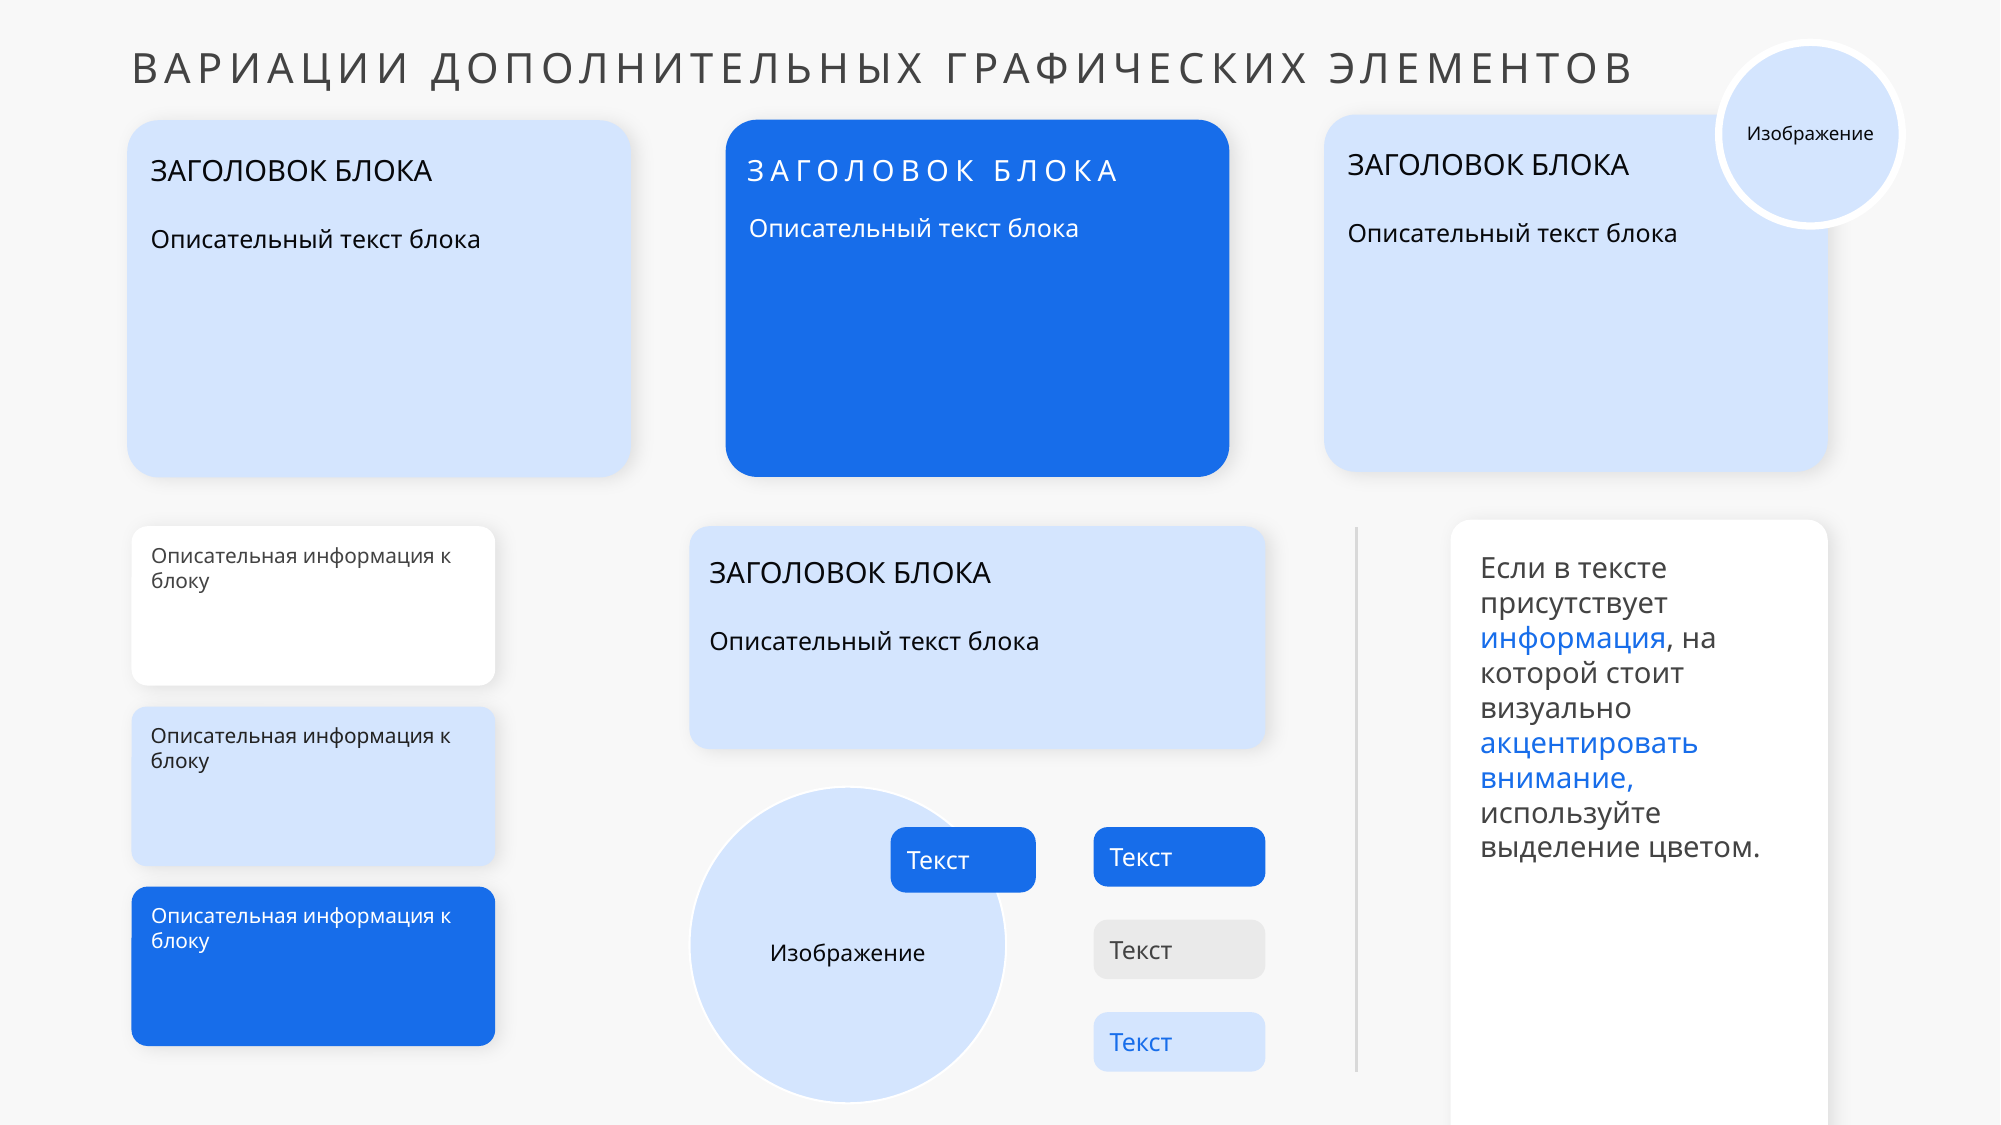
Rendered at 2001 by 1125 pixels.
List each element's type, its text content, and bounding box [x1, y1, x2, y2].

text_box Описательная информация к блоку [131, 526, 496, 686]
text_box Описательная информация к блоку [131, 706, 496, 867]
text_box Описательный текст блока [725, 119, 1230, 477]
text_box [689, 786, 1036, 1104]
text_box Текст [1093, 919, 1266, 980]
text_box Текст [1093, 1012, 1266, 1072]
text_box Если в тексте присутствует информация, на которой стоит визуально акцентировать внимание, используйте выделение цветом. [1450, 519, 1828, 1125]
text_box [1324, 42, 1917, 472]
text_box Описательная информация к блоку [131, 886, 496, 1047]
text_box ЗАГОЛОВОК БЛОКА [747, 147, 1134, 188]
text_box ЗАГОЛОВОК БЛОКА Описательный текст блока [689, 526, 1266, 750]
text_box ЗАГОЛОВОК БЛОКА Описательный текст блока [127, 120, 631, 478]
text_box Текст [1093, 827, 1266, 887]
text_box ВАРИАЦИИ ДОПОЛНИТЕЛЬНЫХ ГРАФИЧЕСКИХ ЭЛЕМЕНТОВ [131, 34, 1645, 92]
